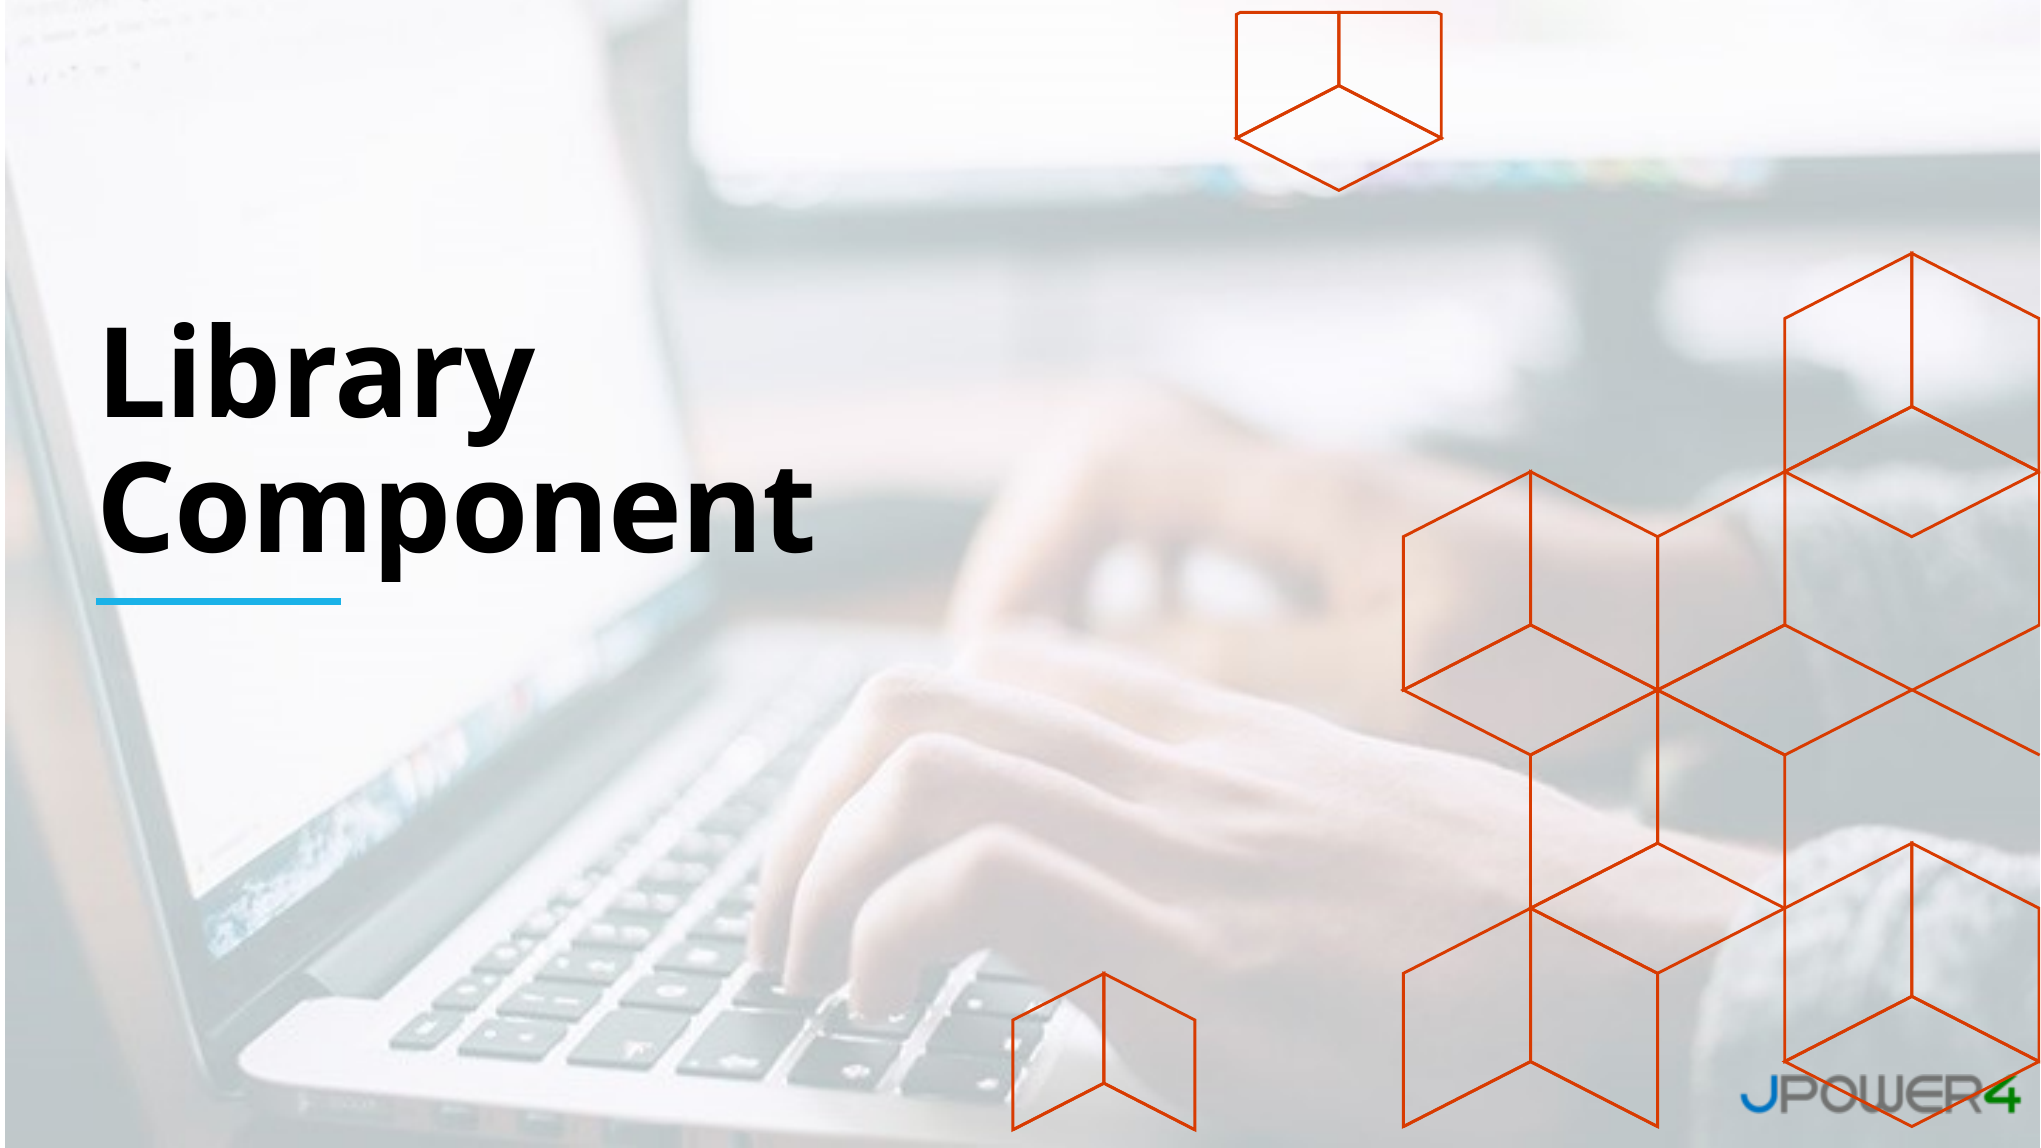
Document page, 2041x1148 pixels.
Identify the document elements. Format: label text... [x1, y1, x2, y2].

picture [1914, 257, 2037, 468]
picture [1405, 912, 1529, 1123]
picture [1787, 692, 2040, 906]
picture [1405, 475, 1529, 687]
picture [1663, 627, 1906, 753]
picture [1787, 847, 1910, 1058]
picture [1533, 912, 1656, 1123]
picture [1789, 999, 2034, 1124]
picture [1914, 847, 2037, 1058]
picture [5, 0, 2040, 1148]
picture [1536, 846, 1780, 971]
picture [1787, 475, 2038, 688]
picture [1918, 627, 2040, 753]
picture [1409, 627, 1652, 753]
picture [1790, 409, 2034, 534]
picture [1660, 475, 1783, 686]
picture [1787, 257, 1910, 468]
picture [1660, 694, 1783, 905]
picture [1533, 476, 1656, 687]
picture [1532, 693, 1656, 905]
title Library Component [96, 443, 1112, 580]
